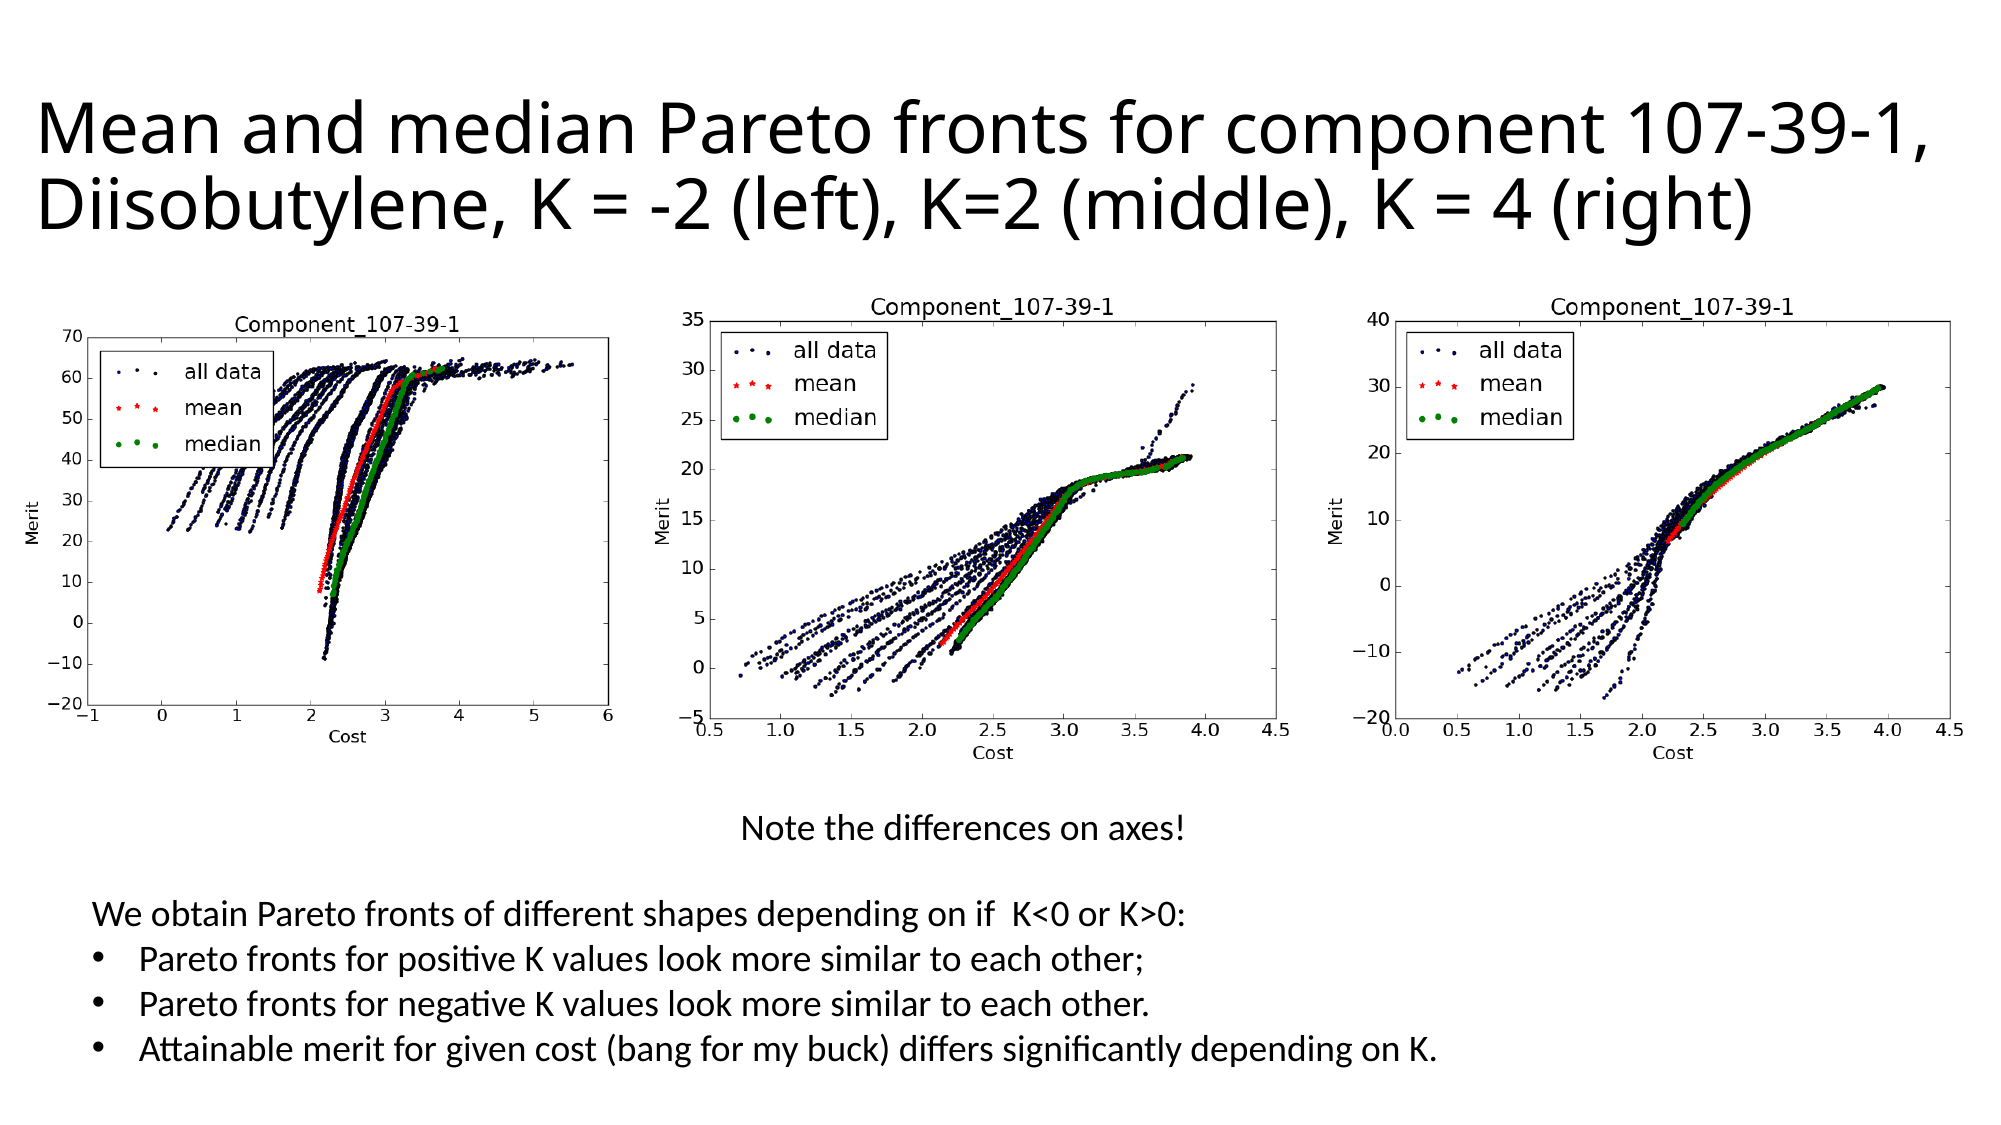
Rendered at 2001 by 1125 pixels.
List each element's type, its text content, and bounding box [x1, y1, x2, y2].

text_box Note the differences on axes! [725, 796, 1217, 856]
title Mean and median Pareto fronts for component 107-39-1, Diisobutylene, K = -2 (left), K=2 (middle), K = 4 (right) [20, 59, 1985, 278]
picture [4, 277, 1985, 787]
text_box We obtain Pareto fronts of different shapes depending on if K<0 or K>0: Pareto fronts for positive K values look more similar to each other; Pareto fronts for negative K values look more similar to each other. Attainable merit for given cost (bang for my buck) differs significantly depending on K. [77, 881, 1821, 1077]
